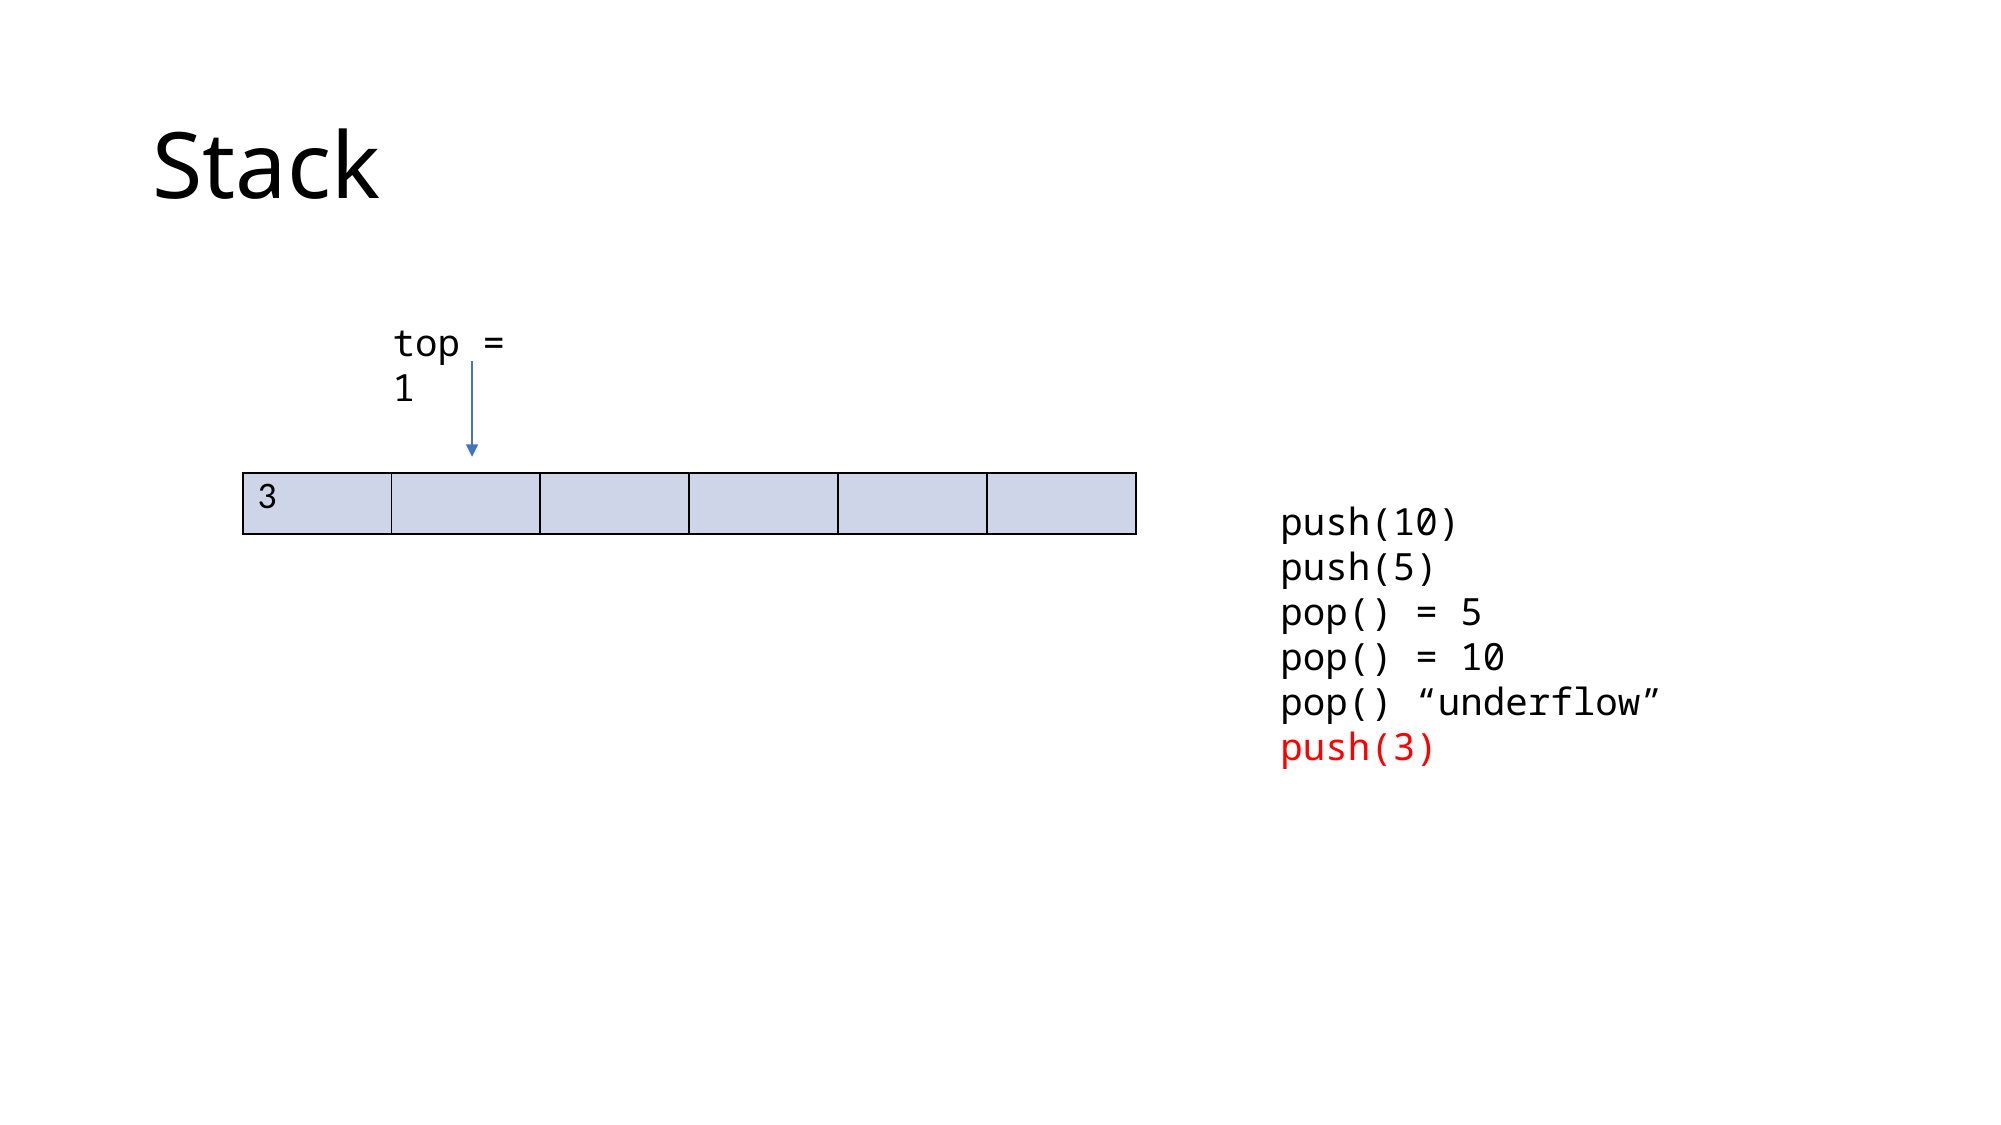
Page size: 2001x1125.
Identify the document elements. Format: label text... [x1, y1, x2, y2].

table_header [690, 474, 837, 533]
table_header [839, 474, 986, 533]
table_header [392, 474, 539, 533]
title Stack [137, 59, 1863, 278]
text_box top = 1 [377, 311, 560, 417]
table_header [541, 474, 688, 533]
table_header [988, 474, 1135, 533]
table_header 3 [244, 474, 391, 533]
text_box push(10) push(5) pop() = 5 pop() = 10 pop() “underflow” push(3) [1265, 490, 1886, 776]
